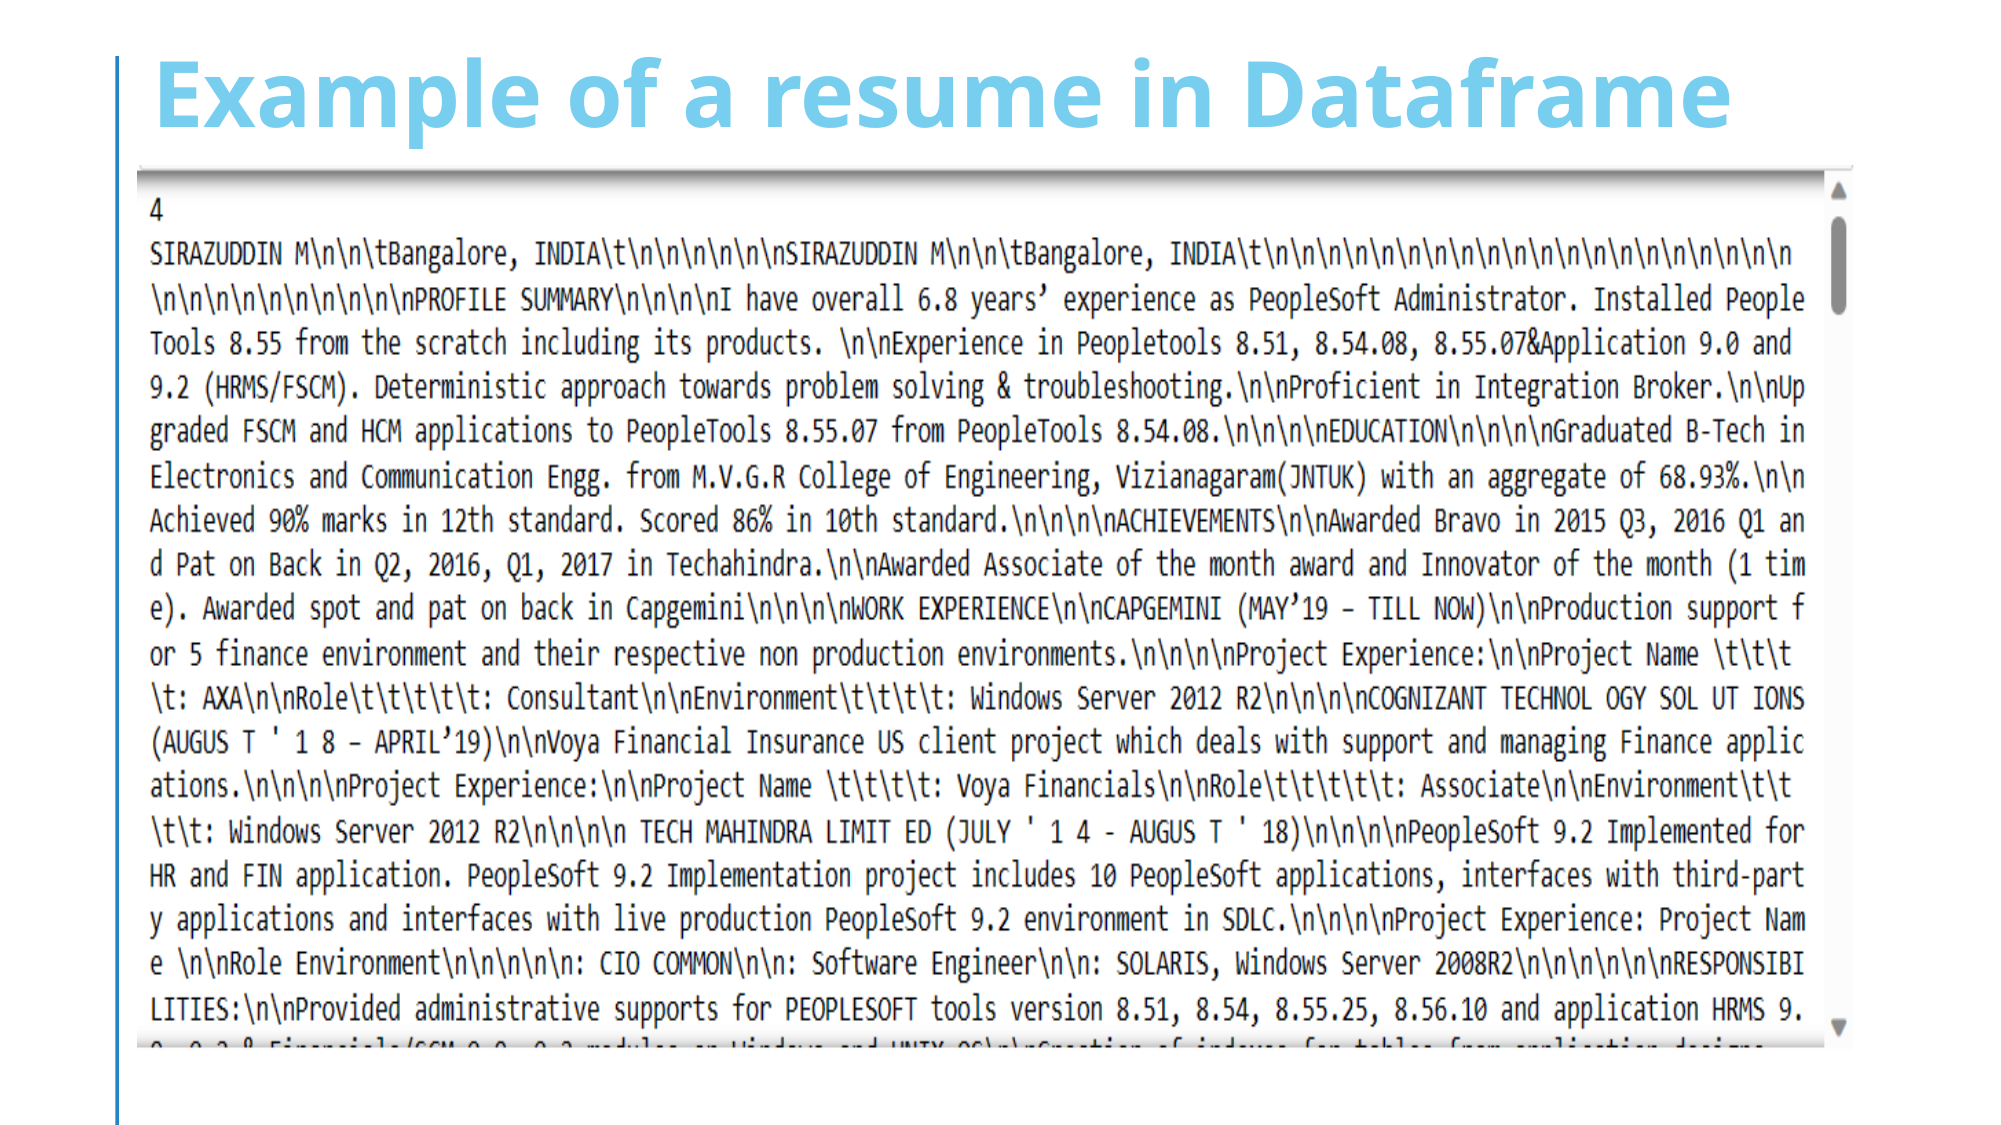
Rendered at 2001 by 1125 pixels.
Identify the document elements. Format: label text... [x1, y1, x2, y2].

title Example of a resume in Dataframe [137, 39, 1863, 157]
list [137, 165, 1863, 1071]
